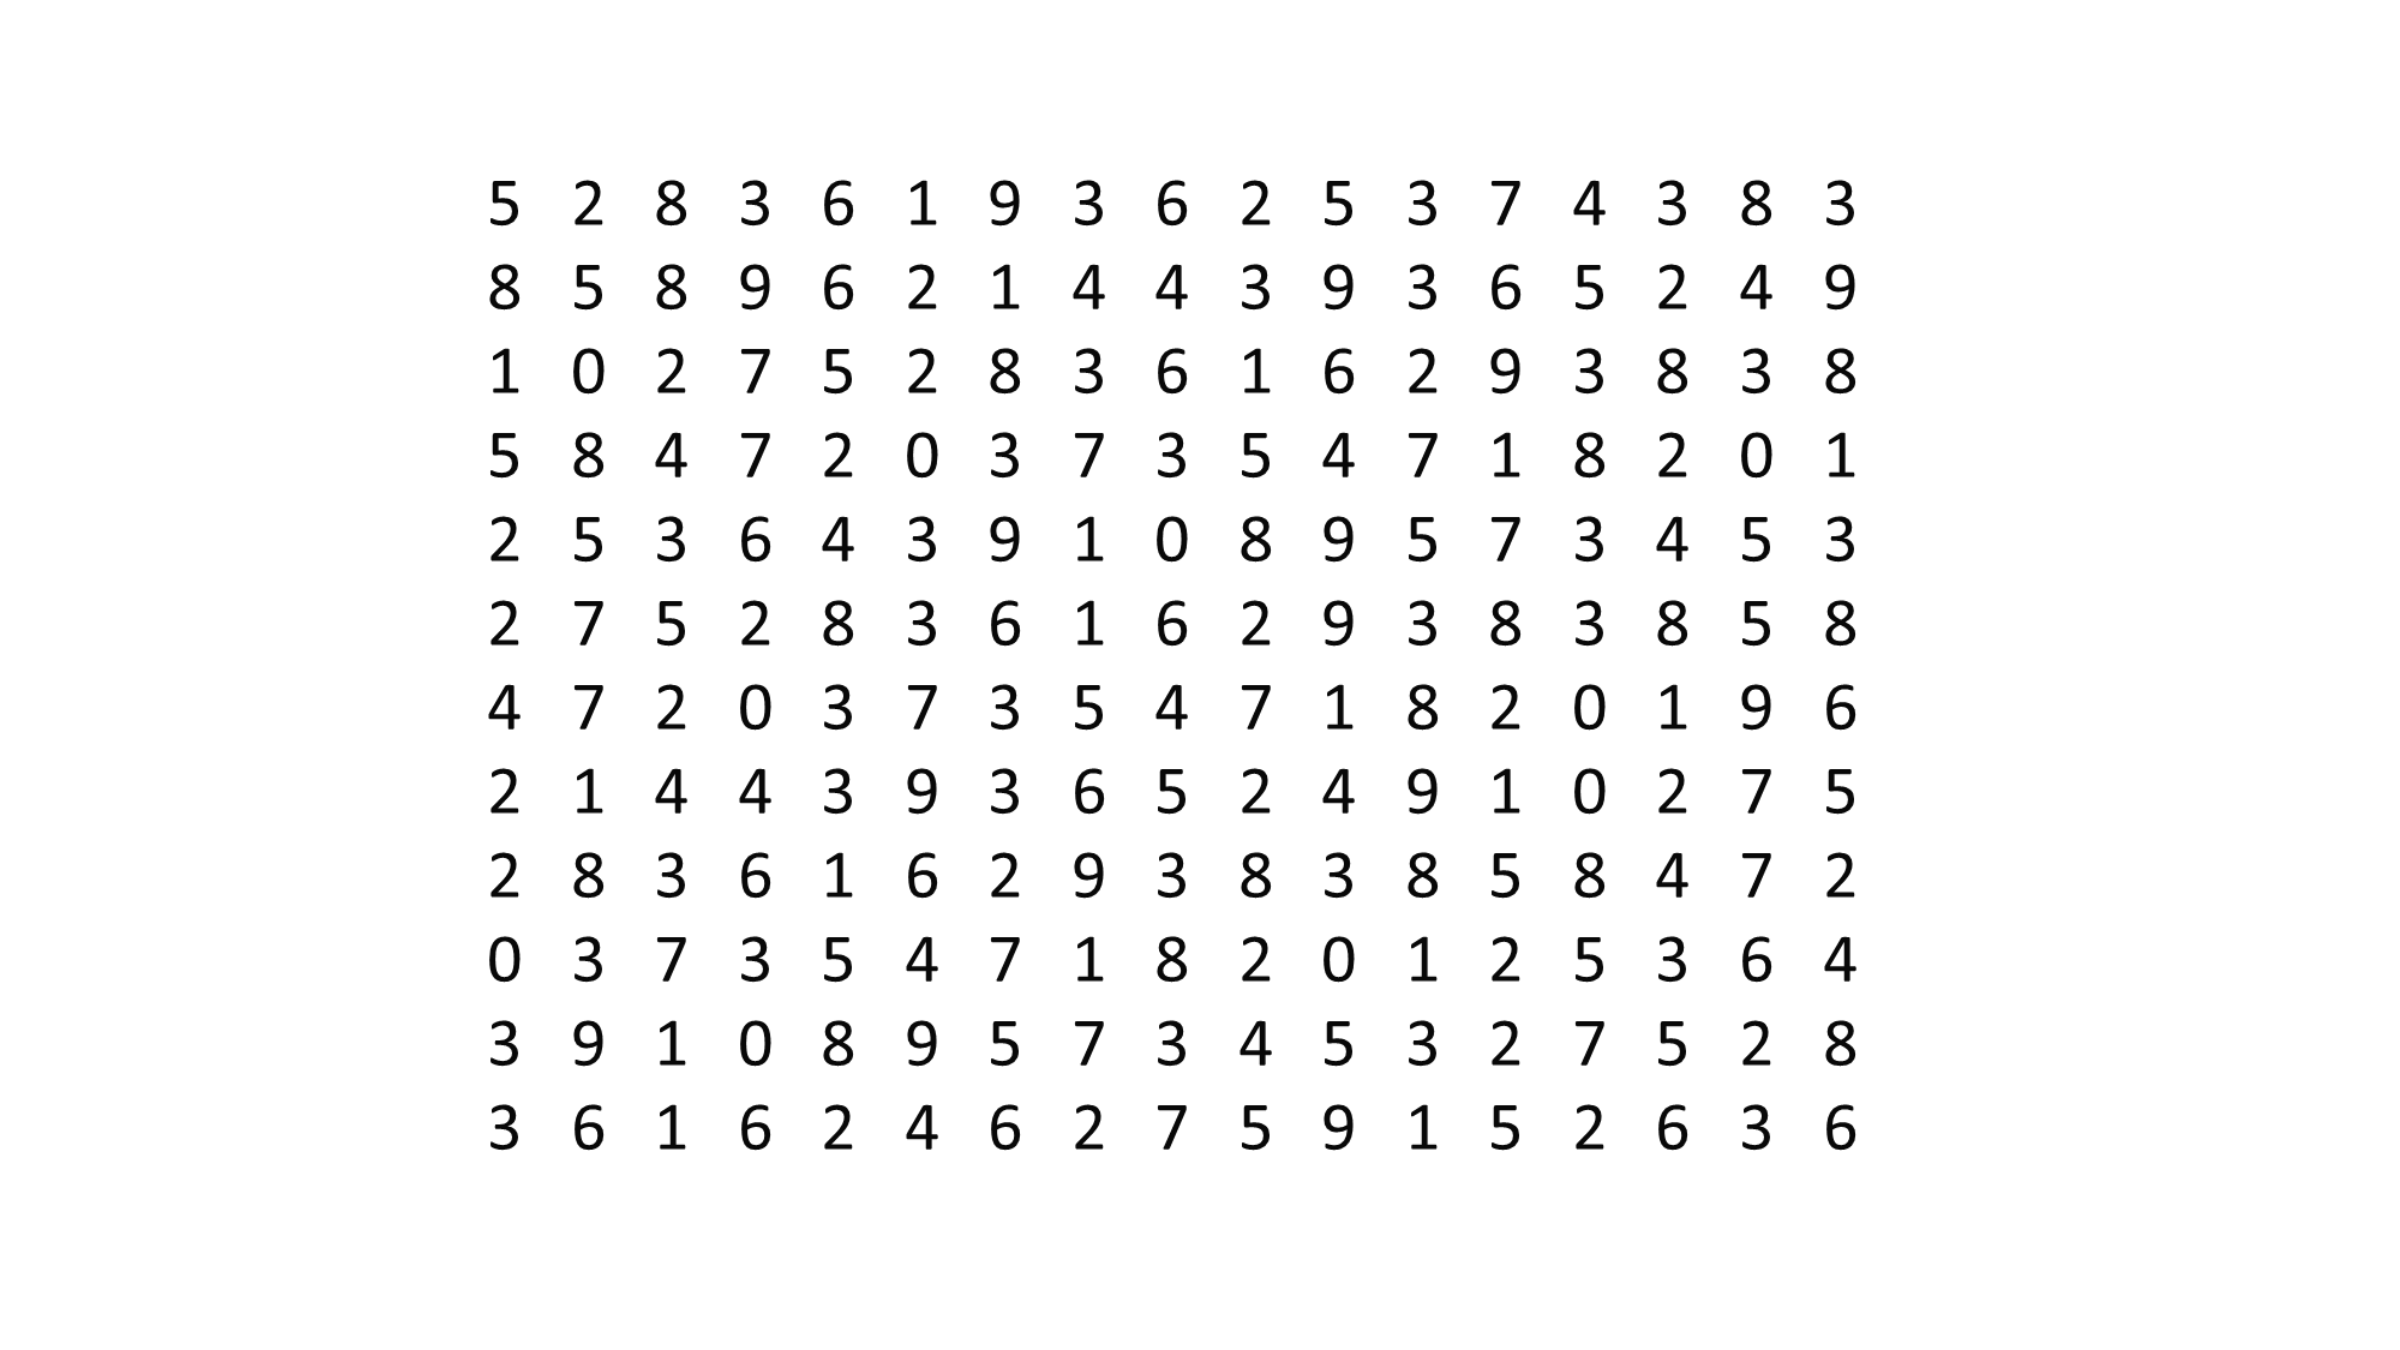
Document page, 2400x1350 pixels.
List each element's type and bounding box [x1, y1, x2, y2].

picture [444, 138, 1956, 1212]
